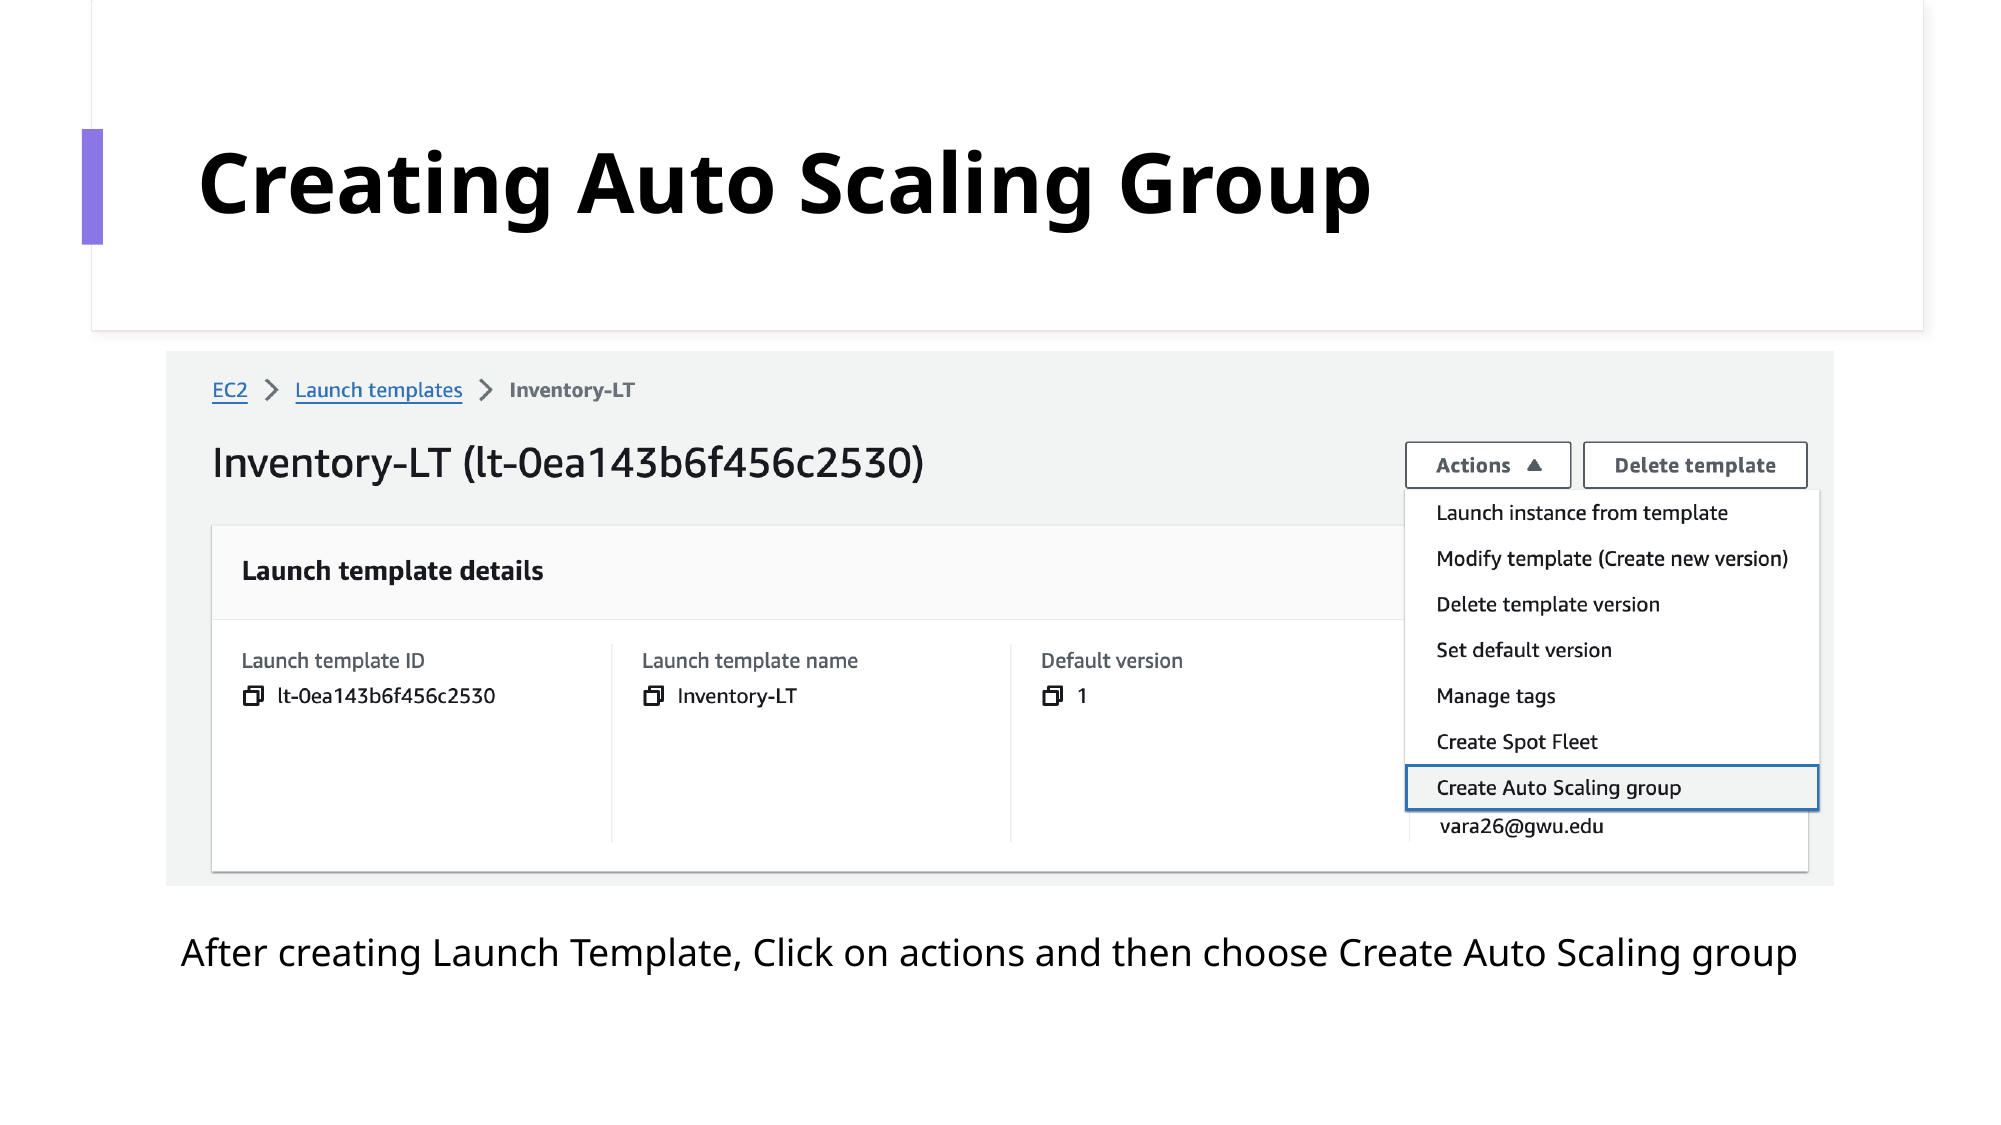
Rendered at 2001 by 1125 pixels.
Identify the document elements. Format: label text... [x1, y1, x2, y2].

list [165, 351, 1834, 886]
title Creating Auto Scaling Group [183, 90, 1851, 284]
text_box After creating Launch Template, Click on actions and then choose Create Auto Scaling group [166, 922, 1852, 982]
